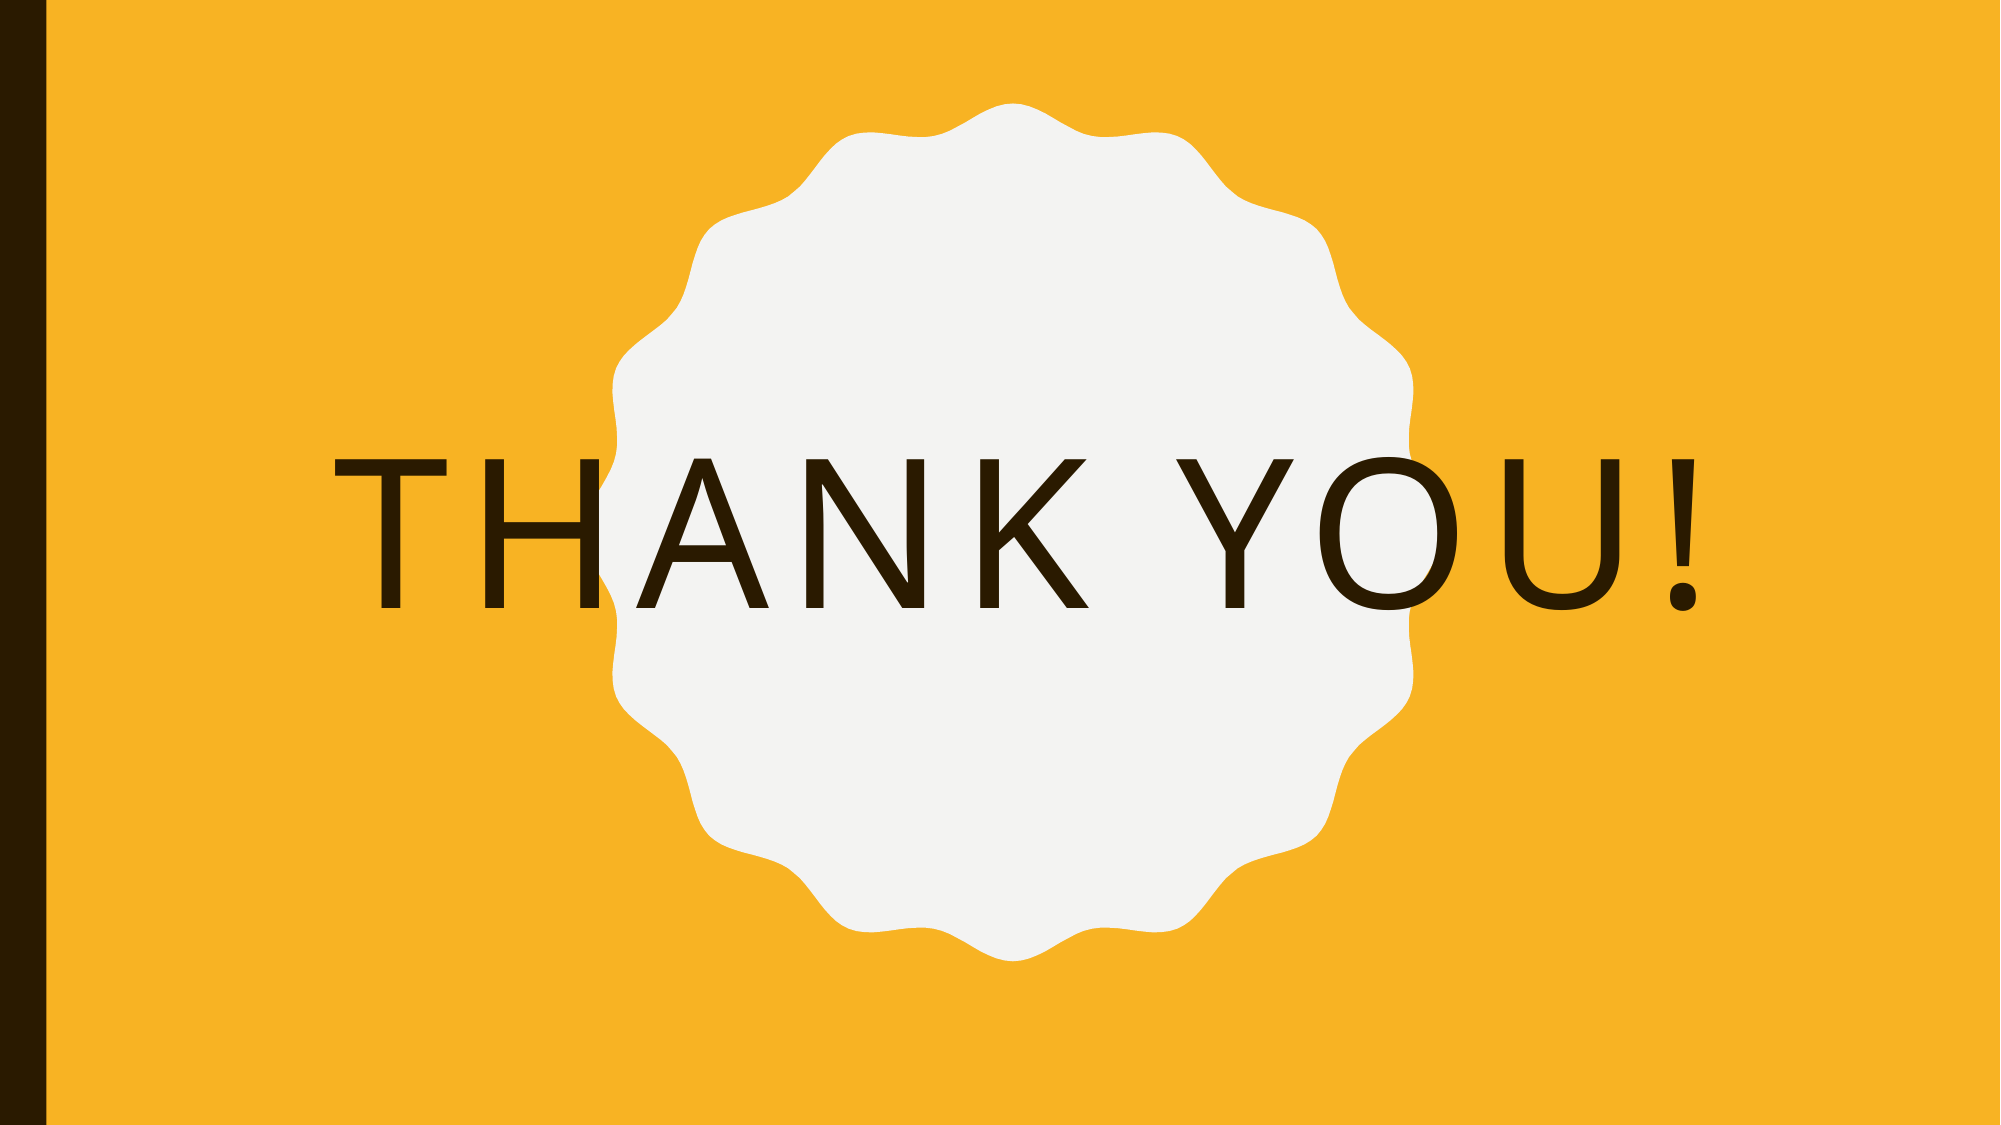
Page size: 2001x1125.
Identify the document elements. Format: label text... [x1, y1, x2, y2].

title THANK YOU! [176, 180, 1870, 902]
